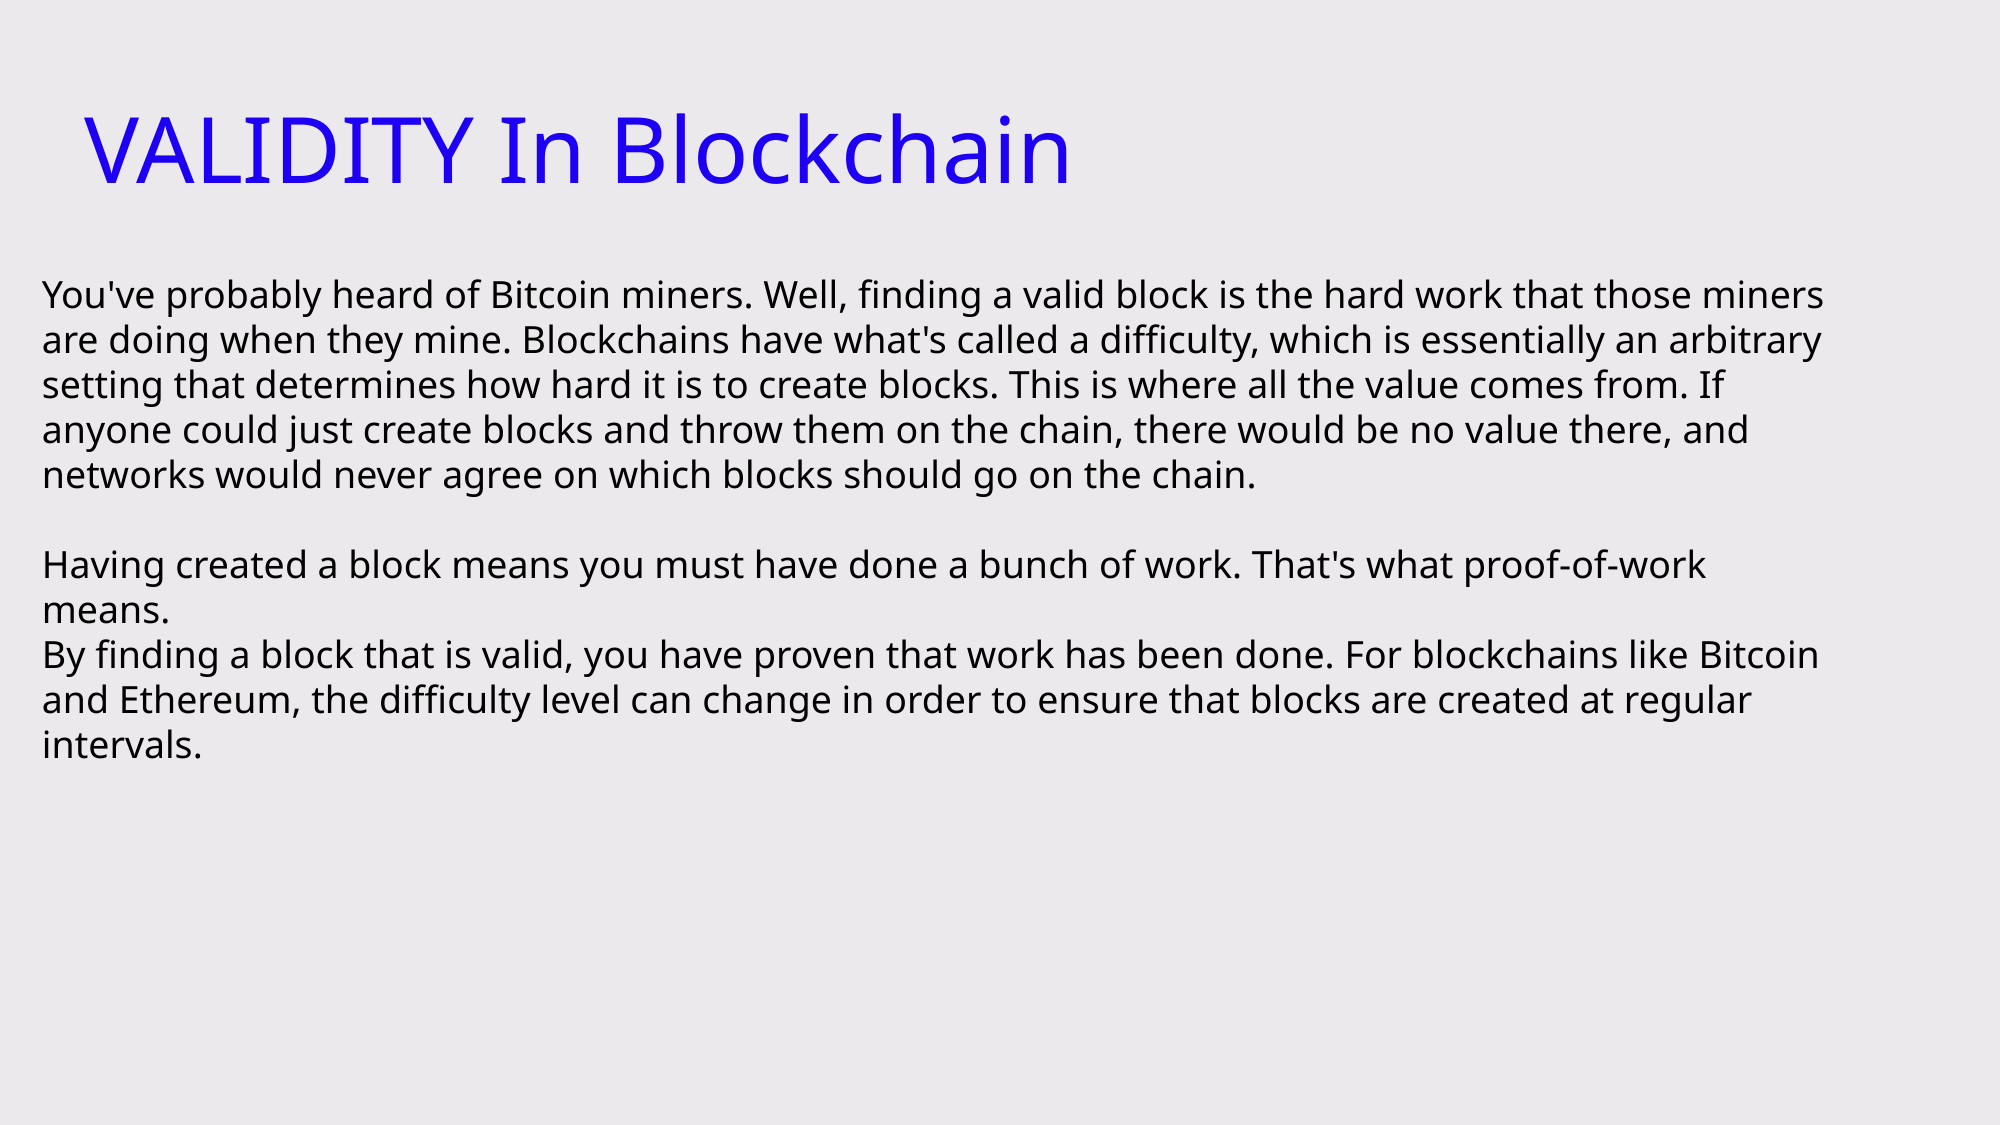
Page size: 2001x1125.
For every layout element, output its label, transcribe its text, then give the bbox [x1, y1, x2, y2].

text_box You've probably heard of Bitcoin miners. Well, finding a valid block is the hard work that those miners are doing when they mine. Blockchains have what's called a difficulty, which is essentially an arbitrary setting that determines how hard it is to create blocks. This is where all the value comes from. If anyone could just create blocks and throw them on the chain, there would be no value there, and networks would never agree on which blocks should go on the chain. Having created a block means you must have done a bunch of work. That's what proof-of-work means. By finding a block that is valid, you have proven that work has been done. For blockchains like Bitcoin and Ethereum, the difficulty level can change in order to ensure that blocks are created at regular intervals. [27, 263, 1849, 818]
text_box VALIDITY In Blockchain [70, 84, 1627, 209]
